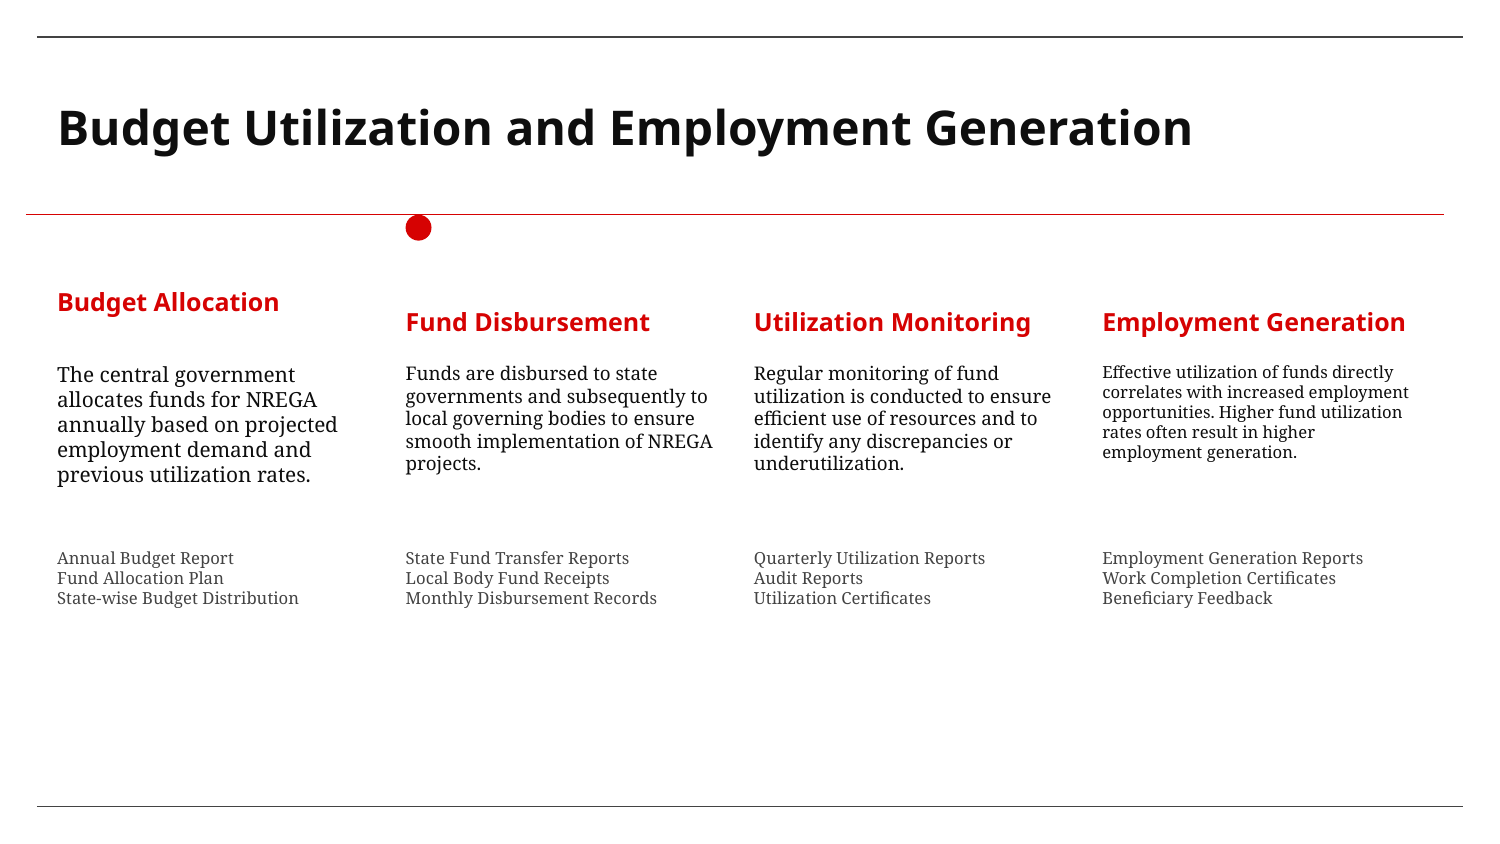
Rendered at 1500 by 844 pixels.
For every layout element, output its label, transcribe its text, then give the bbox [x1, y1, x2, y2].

text_box Effective utilization of funds directly correlates with increased employment opportunities. Higher fund utilization rates often result in higher employment generation. [1102, 346, 1426, 533]
text_box Annual Budget Report Fund Allocation Plan State-wise Budget Distribution [57, 533, 380, 719]
text_box Budget Allocation [57, 226, 380, 317]
text_box The central government allocates funds for NREGA annually based on projected employment demand and previous utilization rates. [57, 346, 380, 533]
text_box Employment Generation [1102, 226, 1426, 337]
text_box Fund Disbursement [405, 226, 729, 337]
text_box State Fund Transfer Reports Local Body Fund Receipts Monthly Disbursement Records [405, 533, 729, 719]
text_box Regular monitoring of fund utilization is conducted to ensure efficient use of resources and to identify any discrepancies or underutilization. [753, 346, 1077, 533]
text_box [405, 222, 432, 241]
title Budget Utilization and Employment Generation [57, 85, 1425, 180]
text_box Employment Generation Reports Work Completion Certificates Beneficiary Feedback [1102, 533, 1426, 719]
text_box Quarterly Utilization Reports Audit Reports Utilization Certificates [753, 533, 1077, 719]
text_box Utilization Monitoring [753, 226, 1077, 337]
text_box Funds are disbursed to state governments and subsequently to local governing bodies to ensure smooth implementation of NREGA projects. [405, 346, 729, 533]
